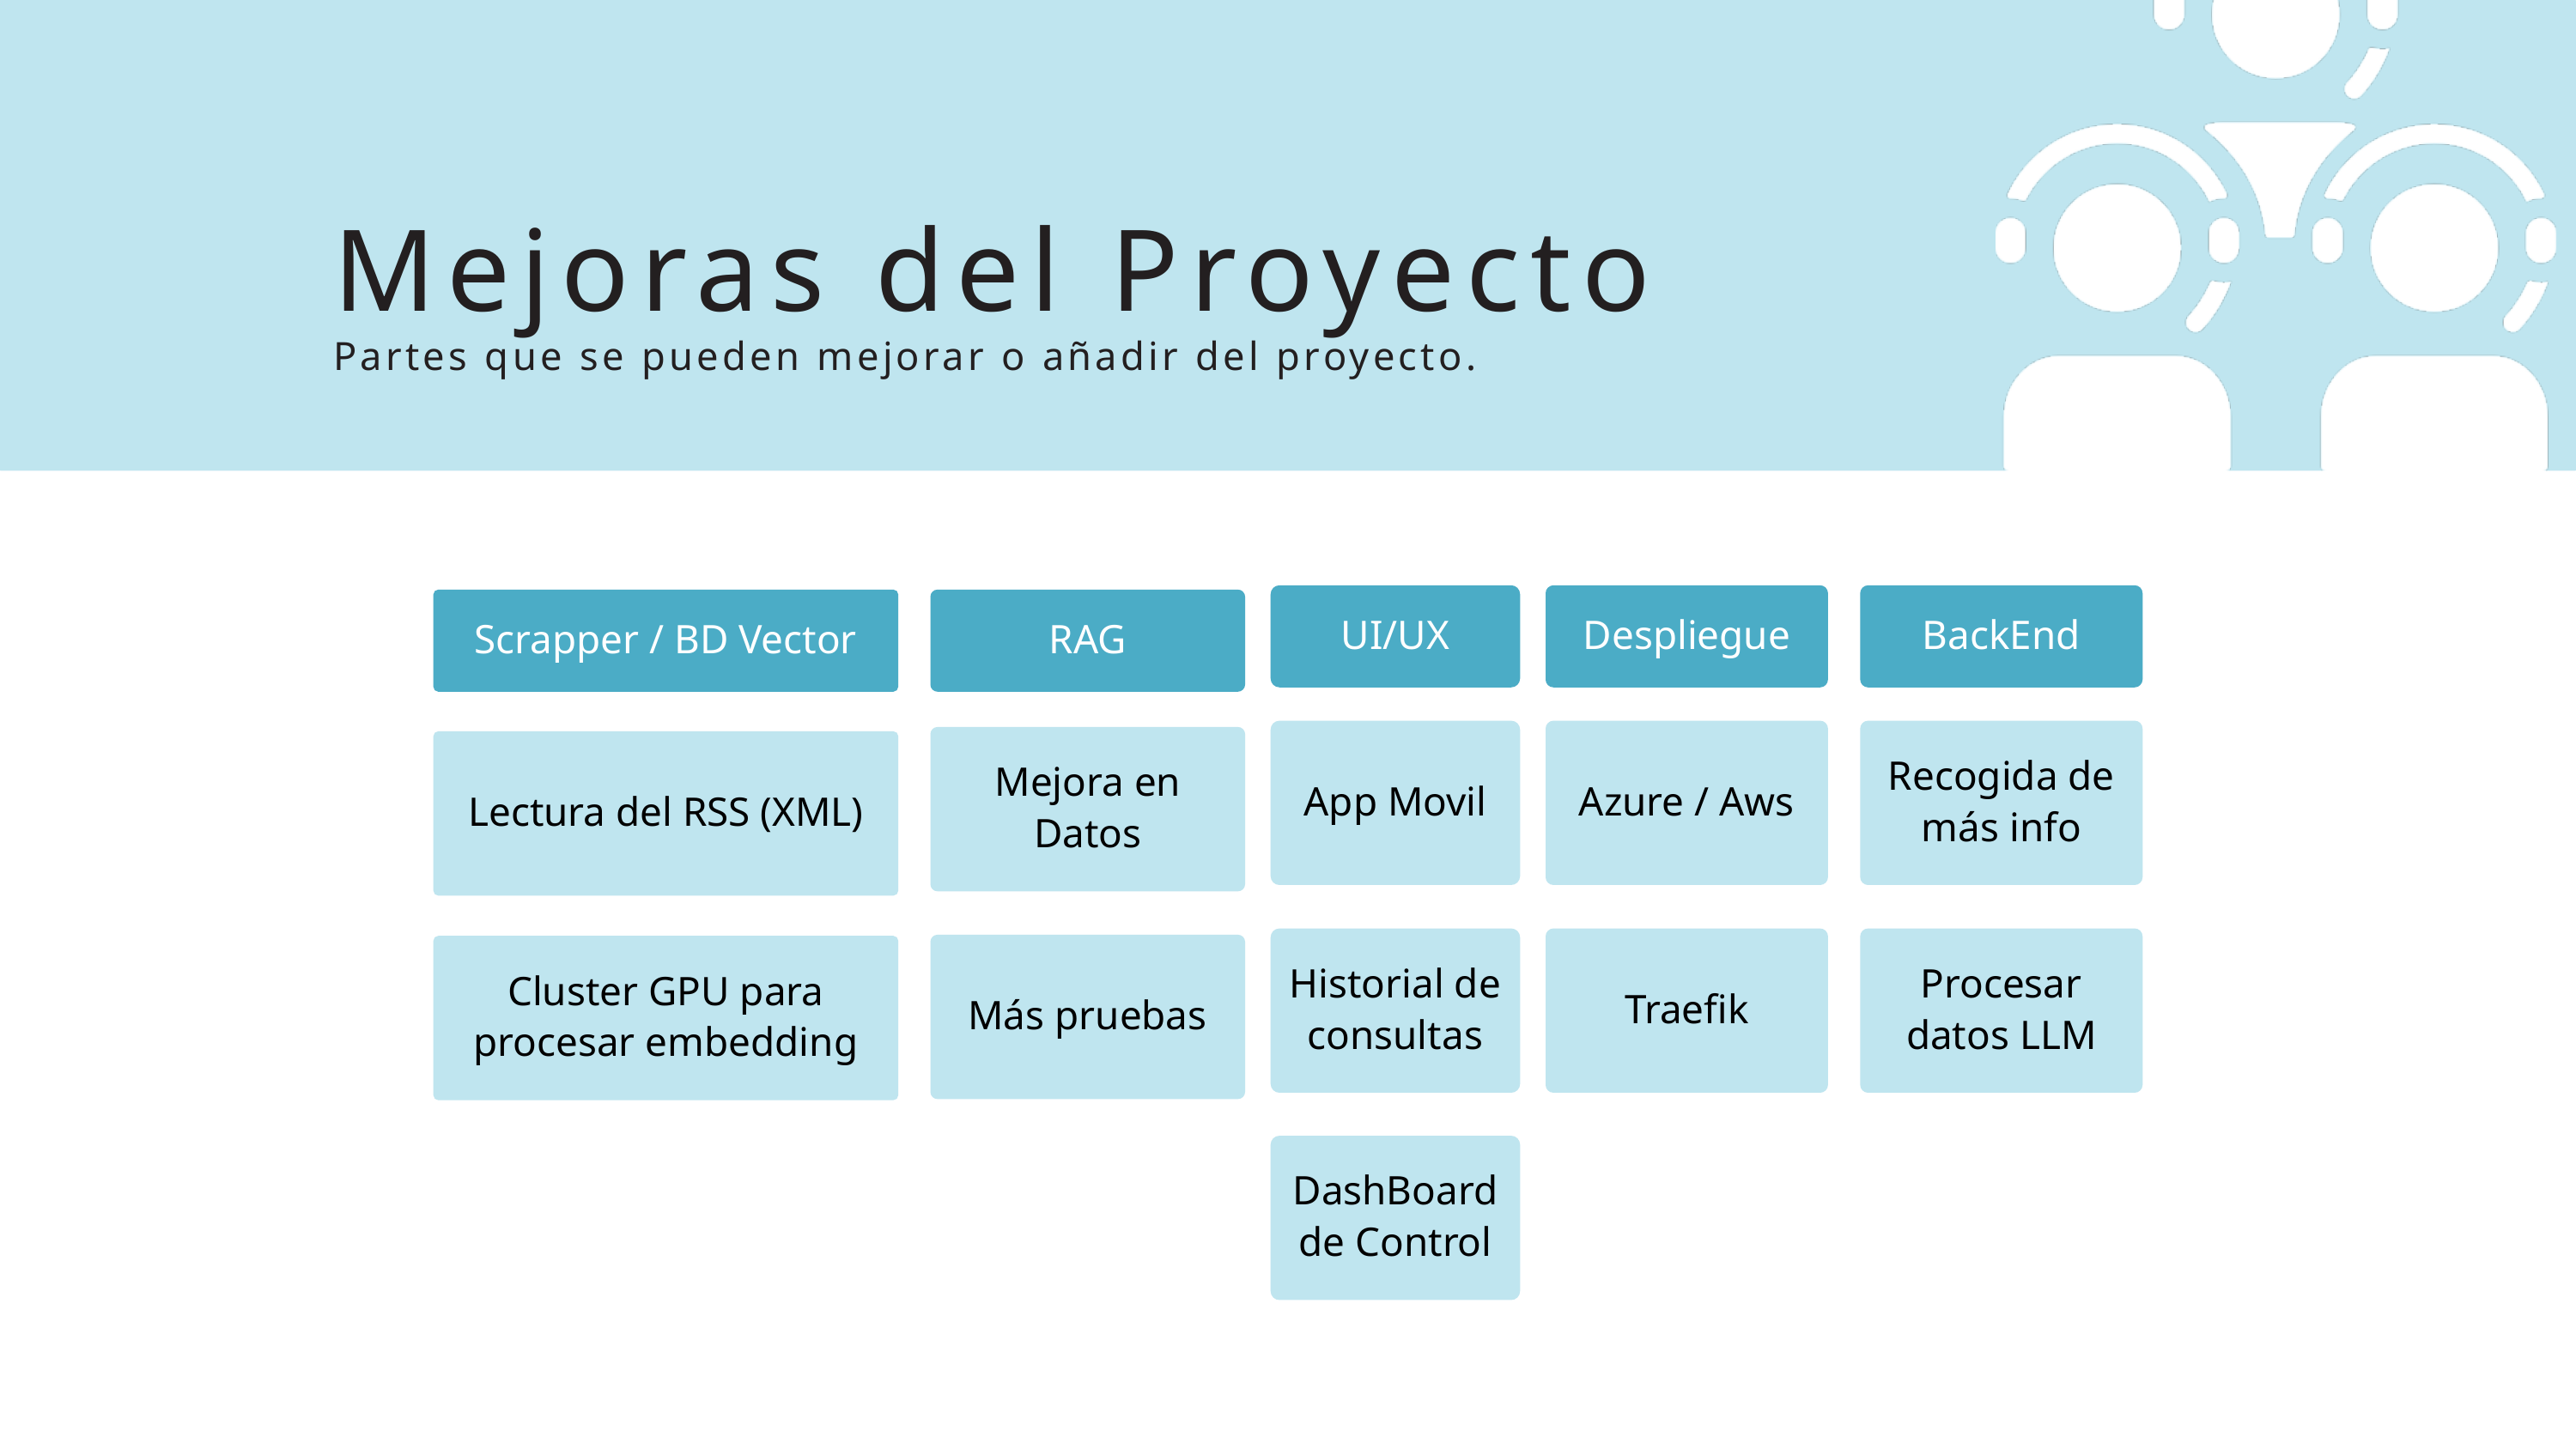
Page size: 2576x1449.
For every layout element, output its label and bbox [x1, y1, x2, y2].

text_box [1270, 720, 1521, 886]
text_box [1545, 720, 1829, 886]
text_box [1270, 1135, 1521, 1300]
text_box [930, 726, 1246, 892]
text_box [1270, 928, 1521, 1094]
text_box [433, 589, 899, 693]
text_box [1860, 585, 2143, 688]
text_box [1545, 585, 1829, 688]
text_box [1860, 720, 2143, 886]
text_box [433, 731, 899, 896]
text_box [1860, 928, 2143, 1094]
text_box [0, 0, 2576, 471]
text_box [1270, 585, 1521, 688]
text_box [433, 935, 899, 1100]
text_box [930, 589, 1246, 693]
text_box [1545, 928, 1829, 1094]
text_box [930, 934, 1246, 1100]
